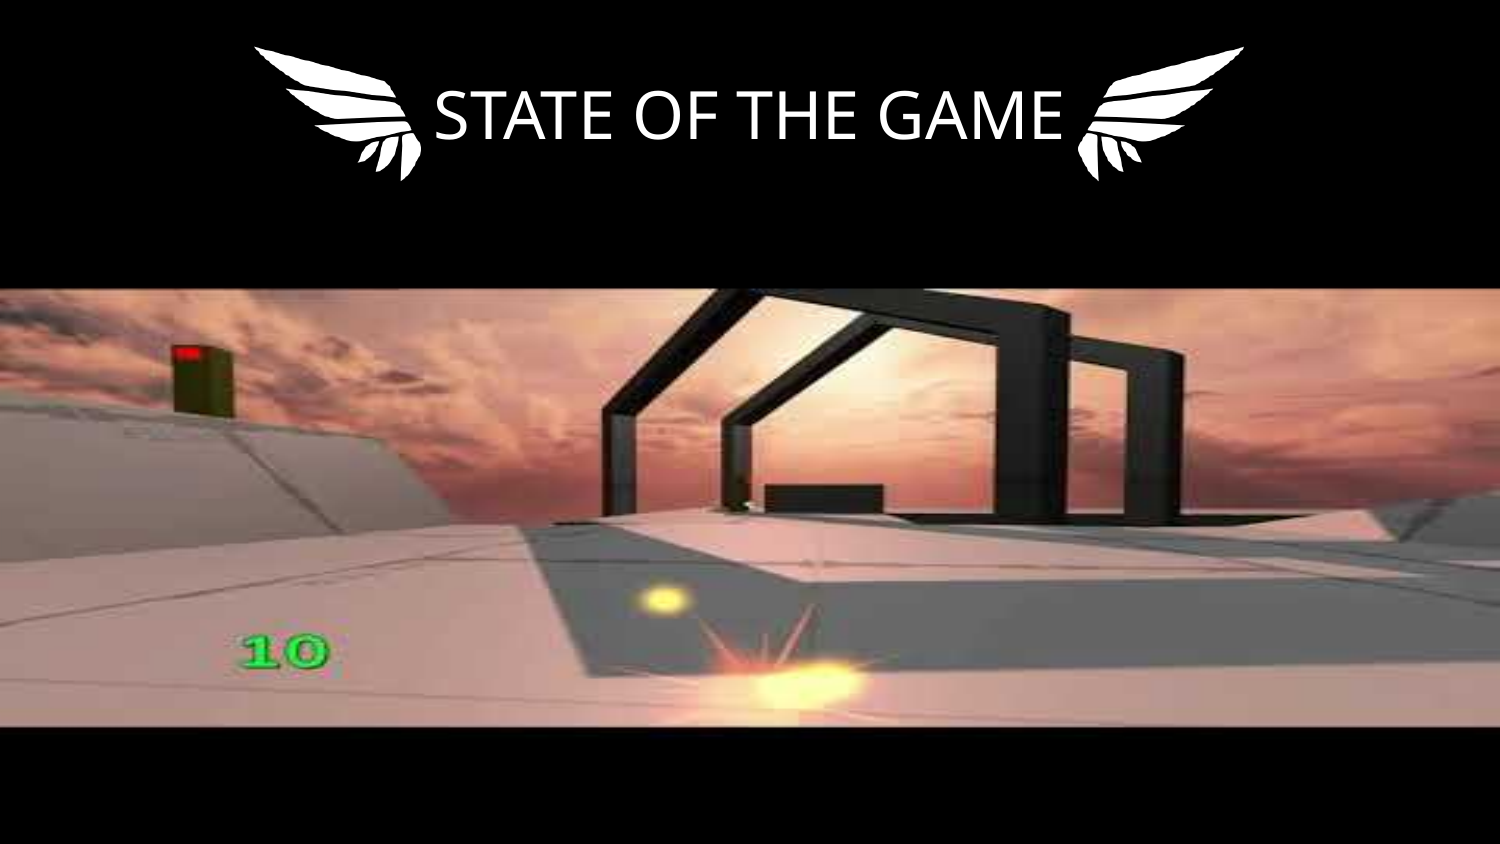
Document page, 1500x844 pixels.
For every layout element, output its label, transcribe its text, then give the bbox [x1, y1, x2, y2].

text_box STATE OF THE GAME [424, 57, 1072, 167]
picture [0, 30, 1500, 844]
